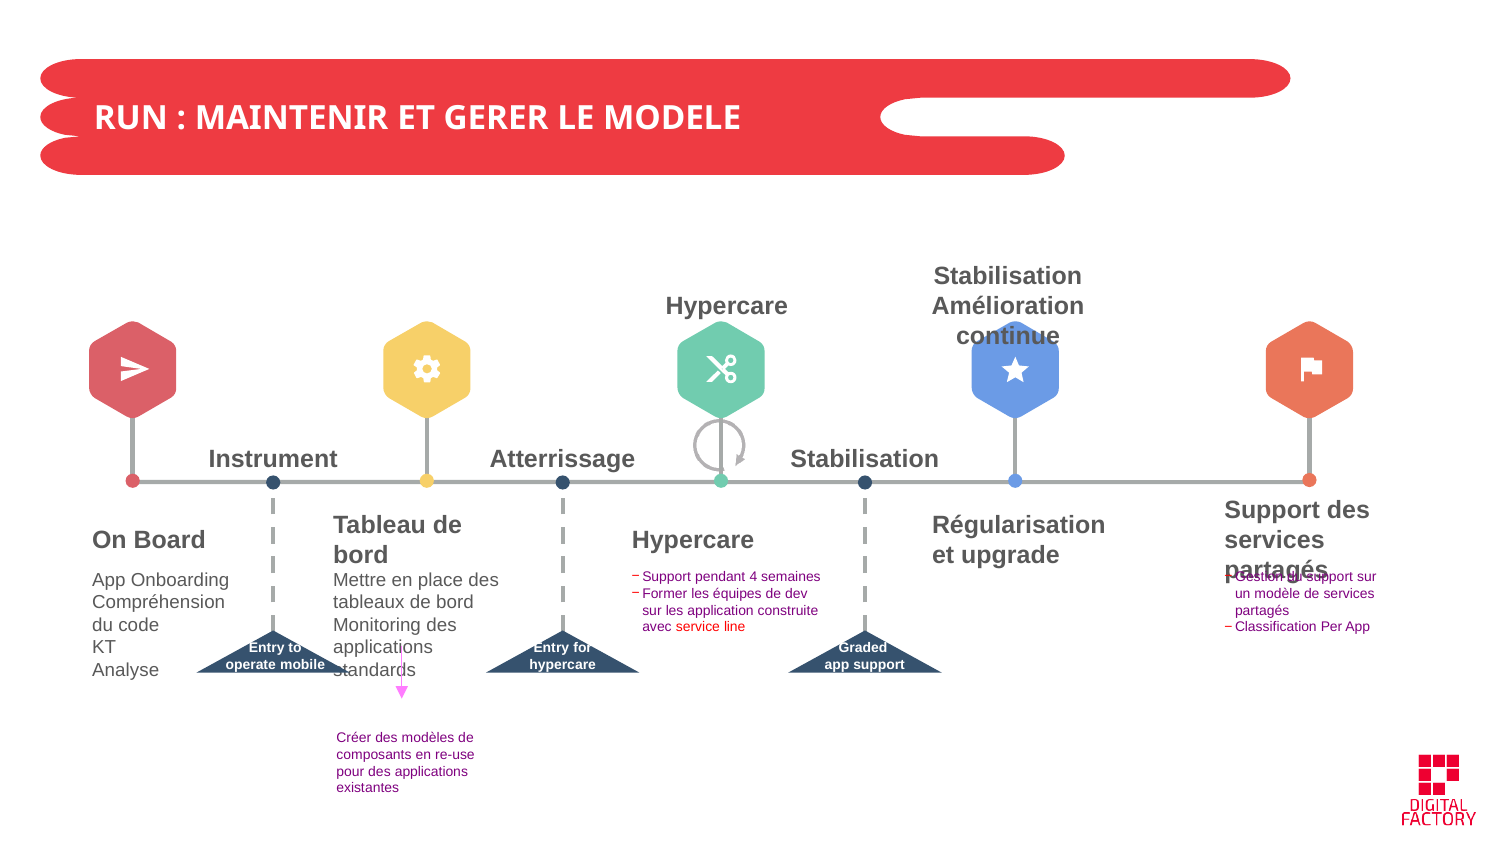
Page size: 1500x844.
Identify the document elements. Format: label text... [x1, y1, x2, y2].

text_box [266, 476, 281, 490]
text_box [857, 476, 873, 490]
text_box [910, 654, 943, 674]
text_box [628, 520, 827, 639]
text_box Instrument [177, 439, 383, 476]
text_box Stabilisation Amélioration continue [901, 256, 1115, 353]
text_box Créer des modèles de composants en re-use pour des applications existantes [333, 725, 486, 799]
text_box [262, 629, 284, 635]
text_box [1265, 321, 1353, 488]
text_box Stabilisation [765, 439, 971, 476]
text_box [39, 58, 1292, 176]
text_box RUN : MAINTENIR ET GERER LE MODELE [93, 93, 977, 185]
text_box [854, 629, 876, 635]
text_box Atterrissage [471, 439, 677, 476]
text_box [383, 321, 471, 488]
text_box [89, 520, 262, 684]
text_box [971, 321, 1059, 488]
text_box [555, 581, 577, 606]
text_box [787, 654, 819, 674]
text_box Hypercare [620, 286, 834, 323]
text_box [555, 476, 570, 490]
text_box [1221, 489, 1403, 639]
text_box Entry to operate mobile [262, 635, 330, 676]
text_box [88, 321, 177, 488]
text_box [552, 629, 574, 635]
picture [1400, 751, 1478, 829]
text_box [677, 321, 765, 488]
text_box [330, 505, 527, 685]
text_box Graded app support [819, 635, 910, 676]
text_box Régularisation et upgrade [928, 505, 1110, 572]
text_box [608, 654, 640, 674]
text_box Entry for hypercare [527, 635, 608, 676]
